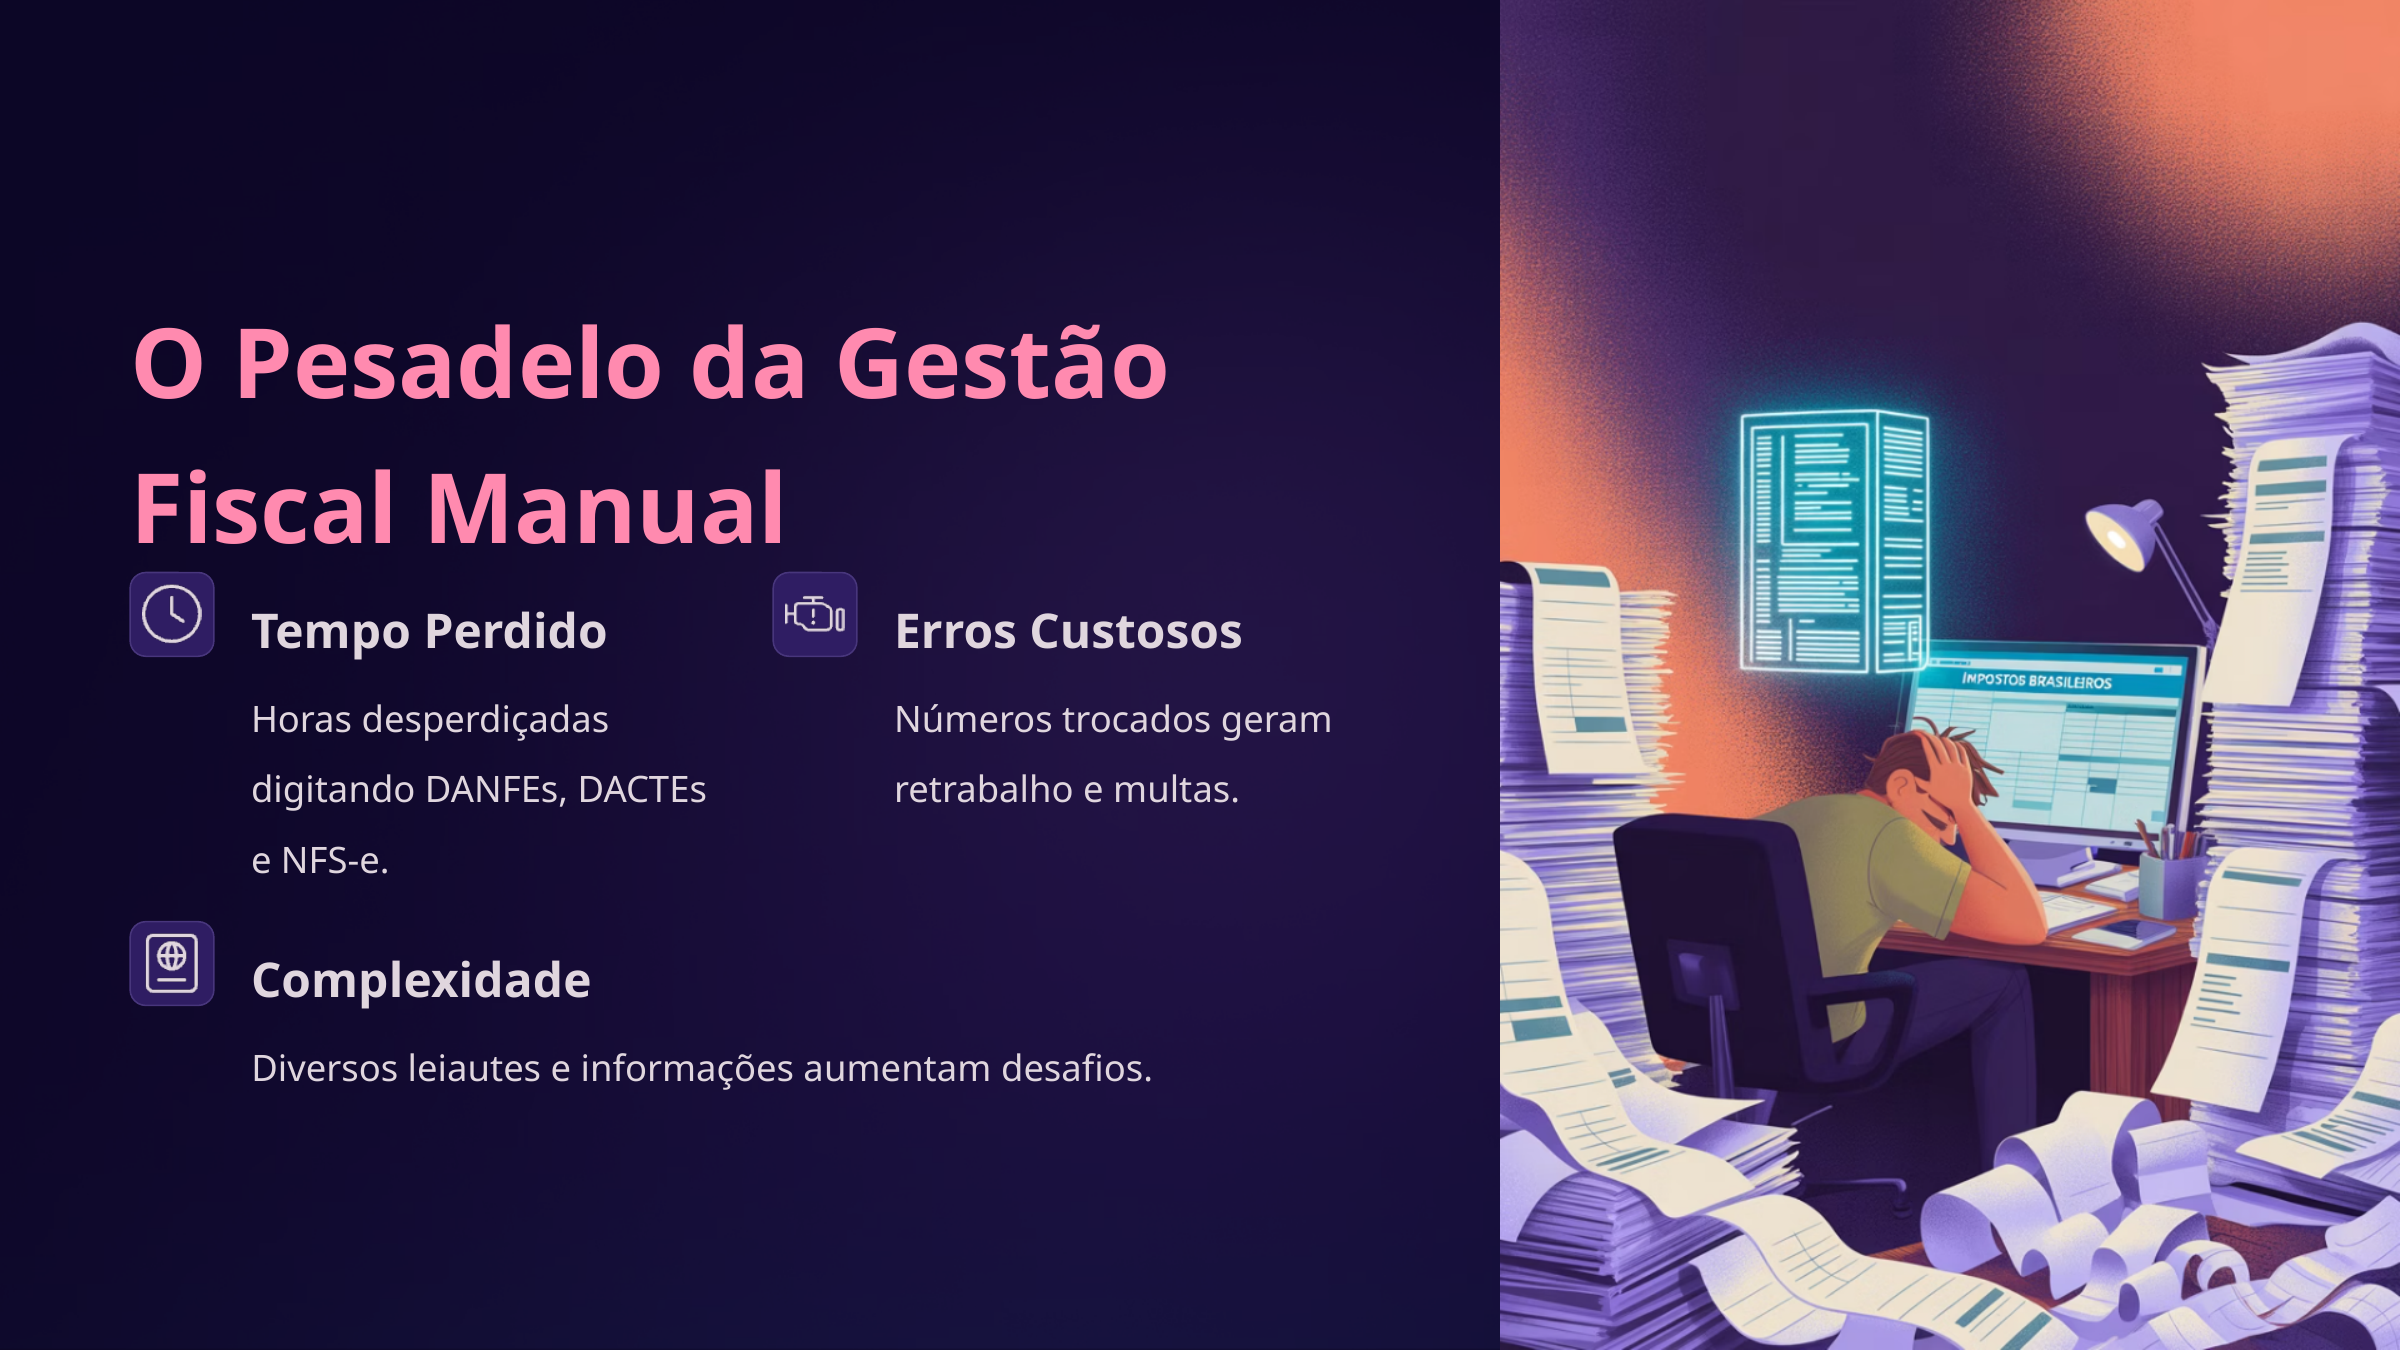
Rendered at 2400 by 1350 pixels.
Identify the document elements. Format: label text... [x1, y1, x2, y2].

text_box Erros Custosos [894, 585, 1370, 647]
picture [142, 577, 202, 652]
text_box Diversos leiautes e informações aumentam desafios. [251, 1017, 1370, 1078]
text_box Números trocados geram retrabalho e multas. [894, 668, 1370, 788]
text_box [773, 572, 857, 656]
text_box O Pesadelo da Gestão Fiscal Manual [130, 272, 1370, 517]
picture [142, 926, 202, 1001]
picture [1499, 0, 2400, 1350]
text_box Complexidade [251, 934, 740, 996]
text_box Tempo Perdido [251, 585, 727, 647]
text_box Horas desperdiçadas digitando DANFEs, DACTEs e NFS-e. [251, 668, 727, 848]
text_box [130, 921, 214, 1004]
picture [785, 577, 845, 652]
text_box [130, 572, 214, 655]
